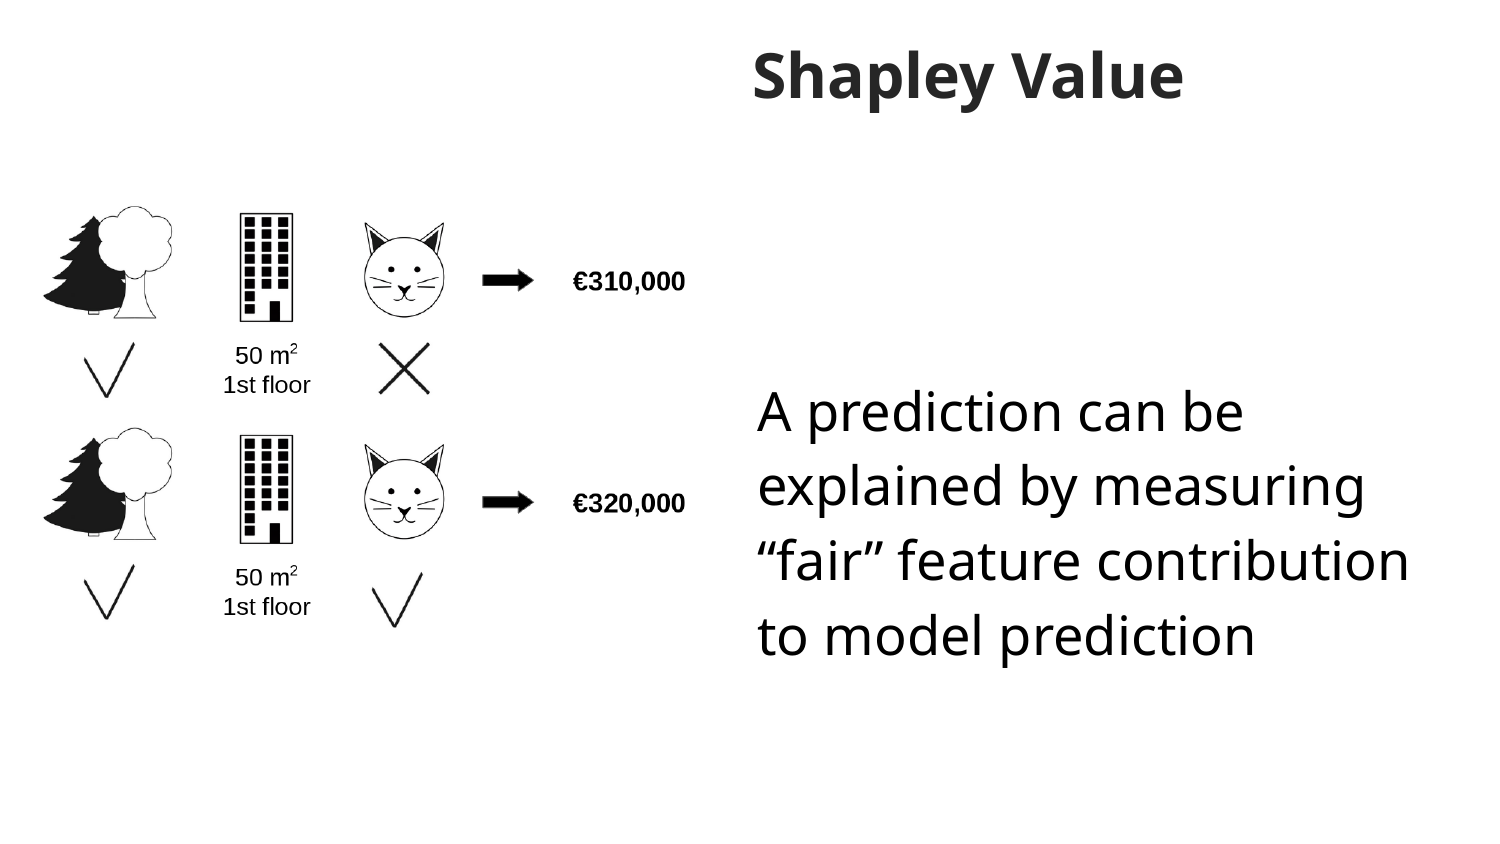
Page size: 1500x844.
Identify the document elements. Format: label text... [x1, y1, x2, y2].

title Shapley Value [750, 34, 1472, 177]
text_box A prediction can be explained by measuring “fair” feature contribution to model prediction [750, 222, 1472, 811]
picture [22, 187, 723, 657]
